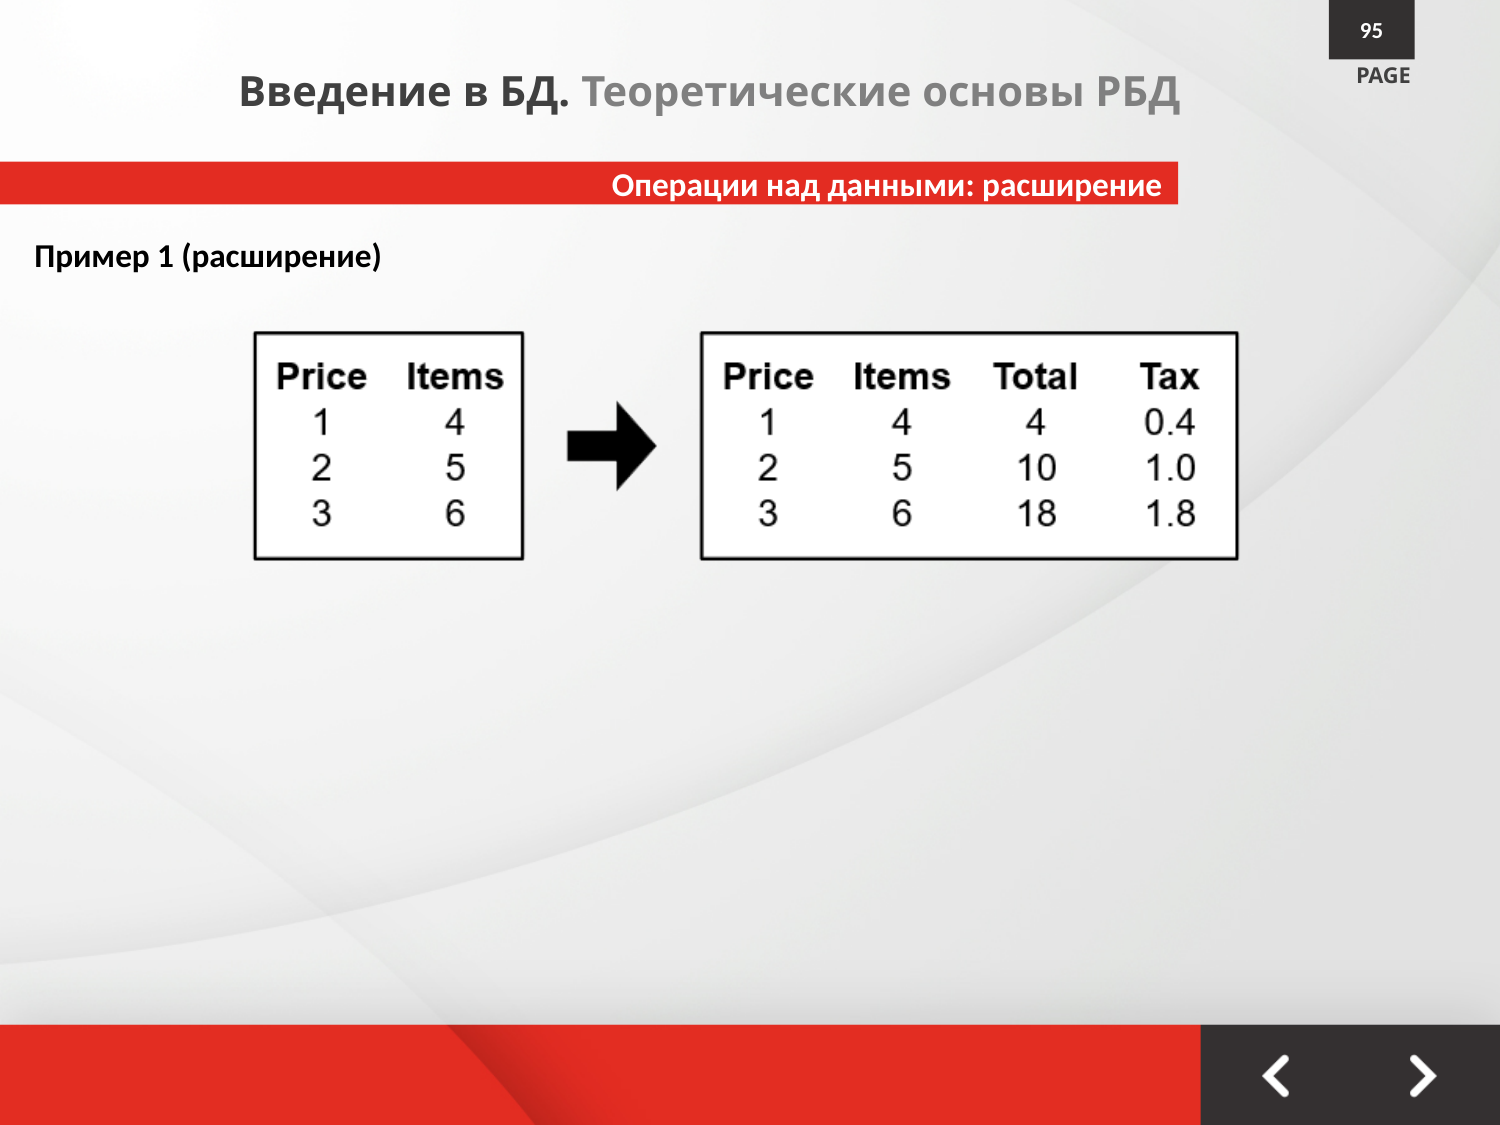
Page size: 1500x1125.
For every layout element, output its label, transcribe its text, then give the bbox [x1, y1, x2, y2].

text_box Введение в БД. Теоретические основы РБД [22, 57, 1196, 123]
subtitle Операции над данными: расширение [0, 161, 1179, 205]
text_box PAGE [1341, 54, 1426, 96]
text_box 95 [1327, 0, 1417, 61]
picture [0, 0, 1500, 1125]
